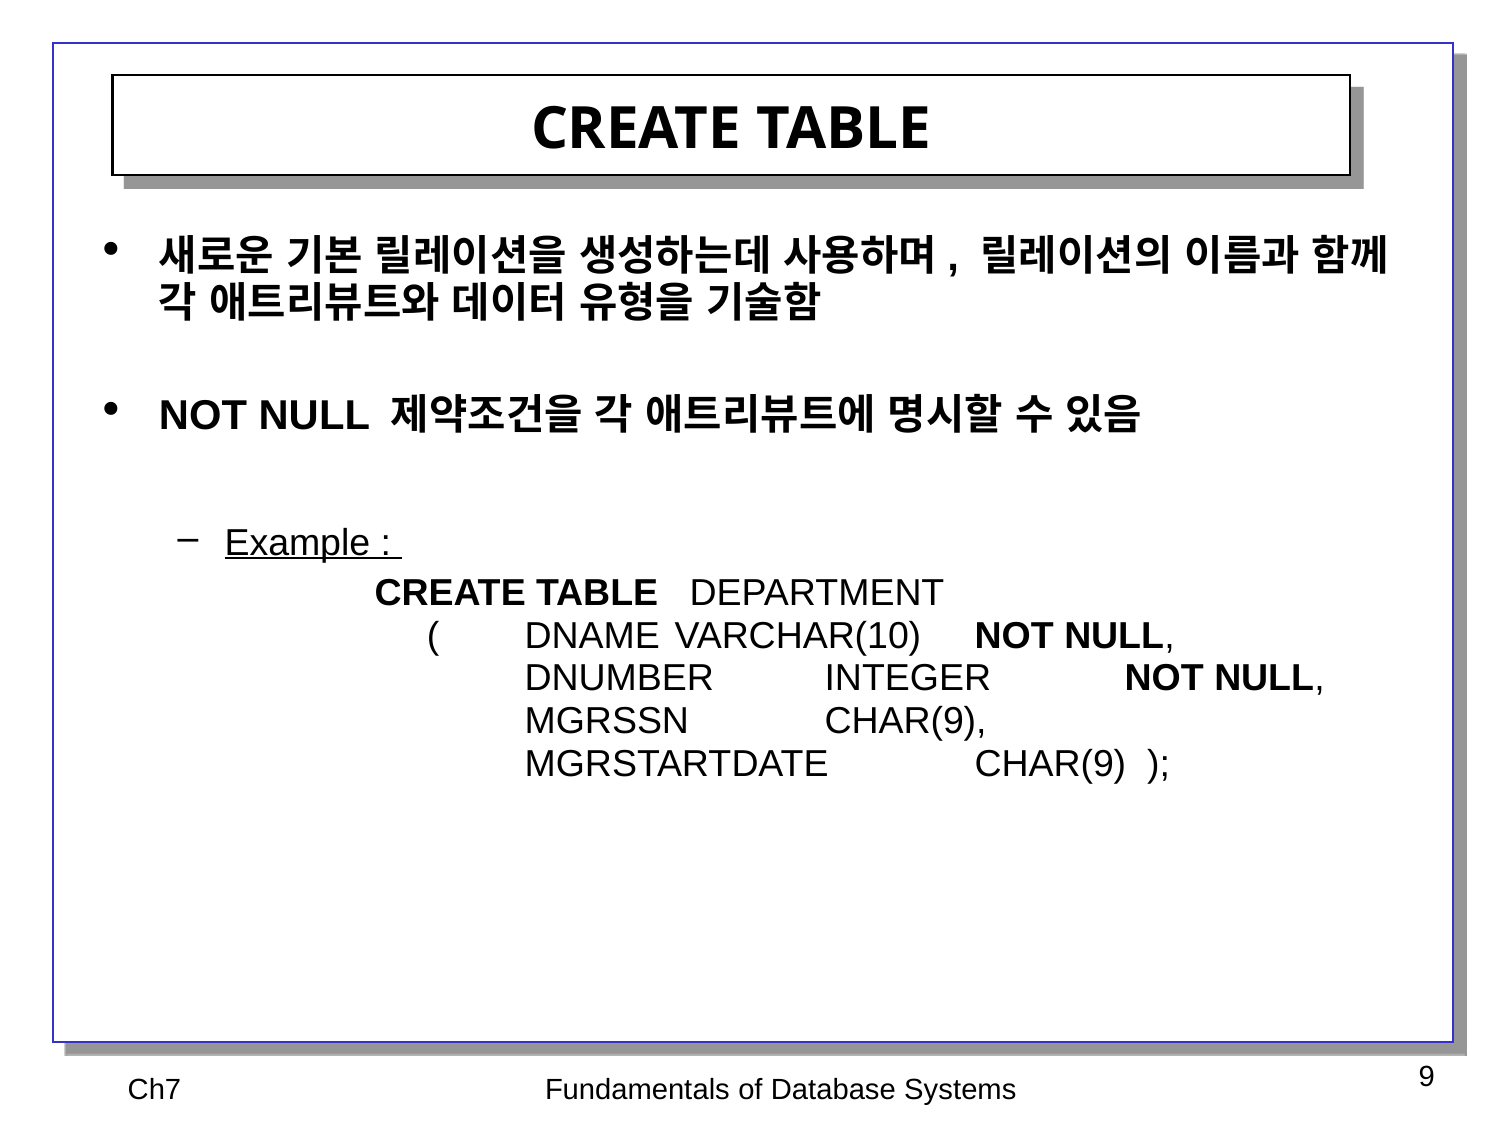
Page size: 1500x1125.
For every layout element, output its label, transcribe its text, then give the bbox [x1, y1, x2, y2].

footer Fundamentals of Database Systems [449, 1049, 1113, 1125]
slide_number Ch7 [112, 1049, 426, 1125]
list 새로운 기본 릴레이션을 생성하는데 사용하며, 릴레이션의 이름과 함께 각 애트리뷰트와 데이터 유형을 기술함 NOT NULL 제약조건을 각 애트리뷰트에 명시할 수 있음 Example : CREATE TABLE DEPARTMENT ( DNAME VARCHAR(10) NOT NULL, DNUMBER INTEGER NOT NULL, MGRSSN CHAR(9), MGRSTARTDATE CHAR(9) ); [87, 224, 1413, 1038]
slide_number 9 [1136, 1049, 1451, 1125]
text_box CREATE TABLE [112, 75, 1350, 175]
